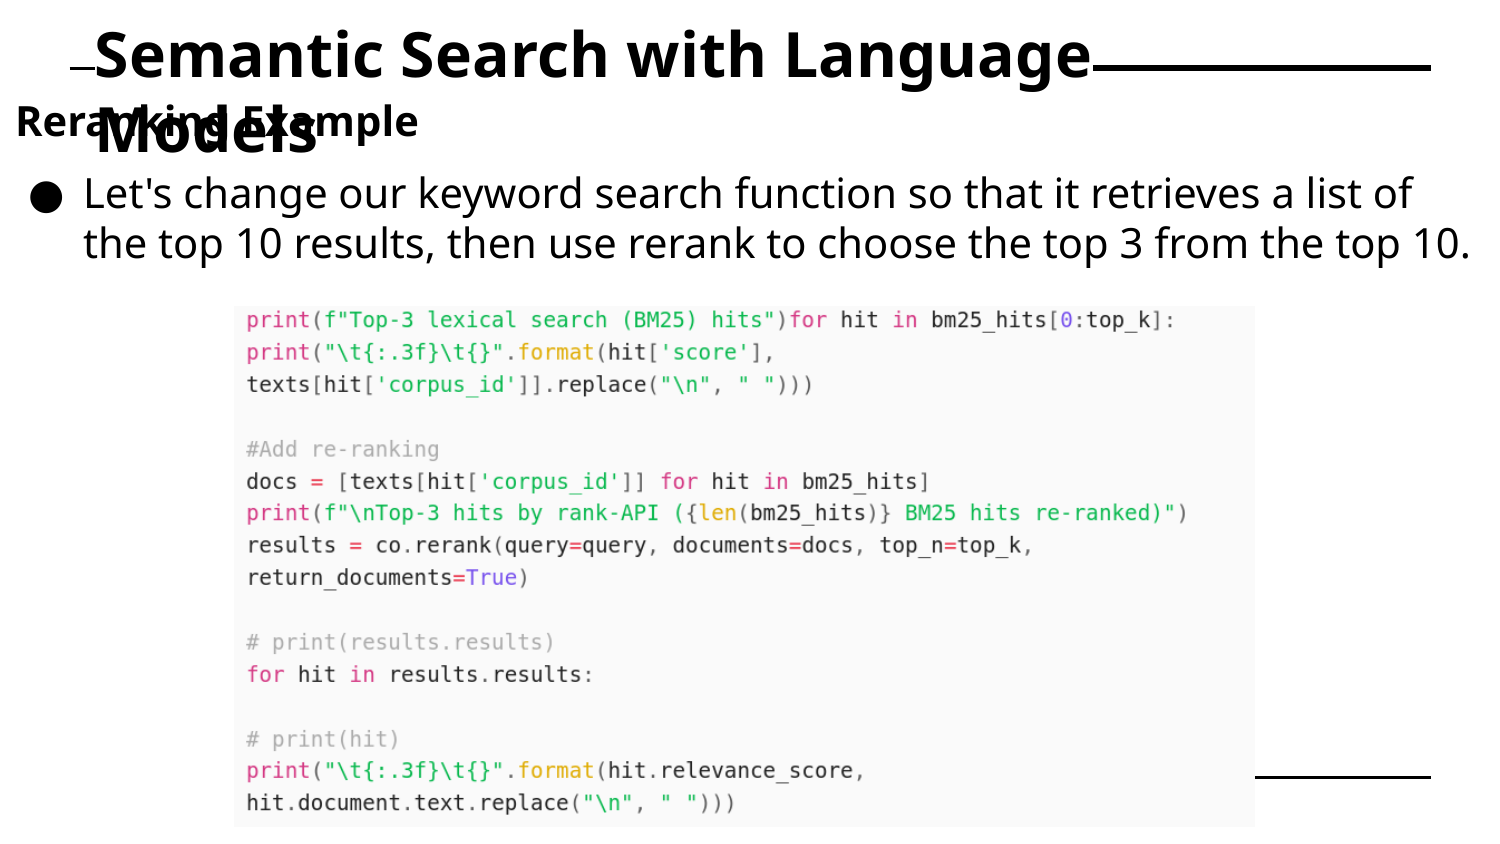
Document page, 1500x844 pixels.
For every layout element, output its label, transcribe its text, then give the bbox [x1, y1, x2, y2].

title Semantic Search with Language Models [79, 0, 1341, 79]
picture [234, 305, 1255, 828]
list Reranking Example Let's change our keyword search function so that it retrieves a list of the top 10 results, then use rerank to choose the top 3 from the top 10. [0, 79, 1489, 316]
